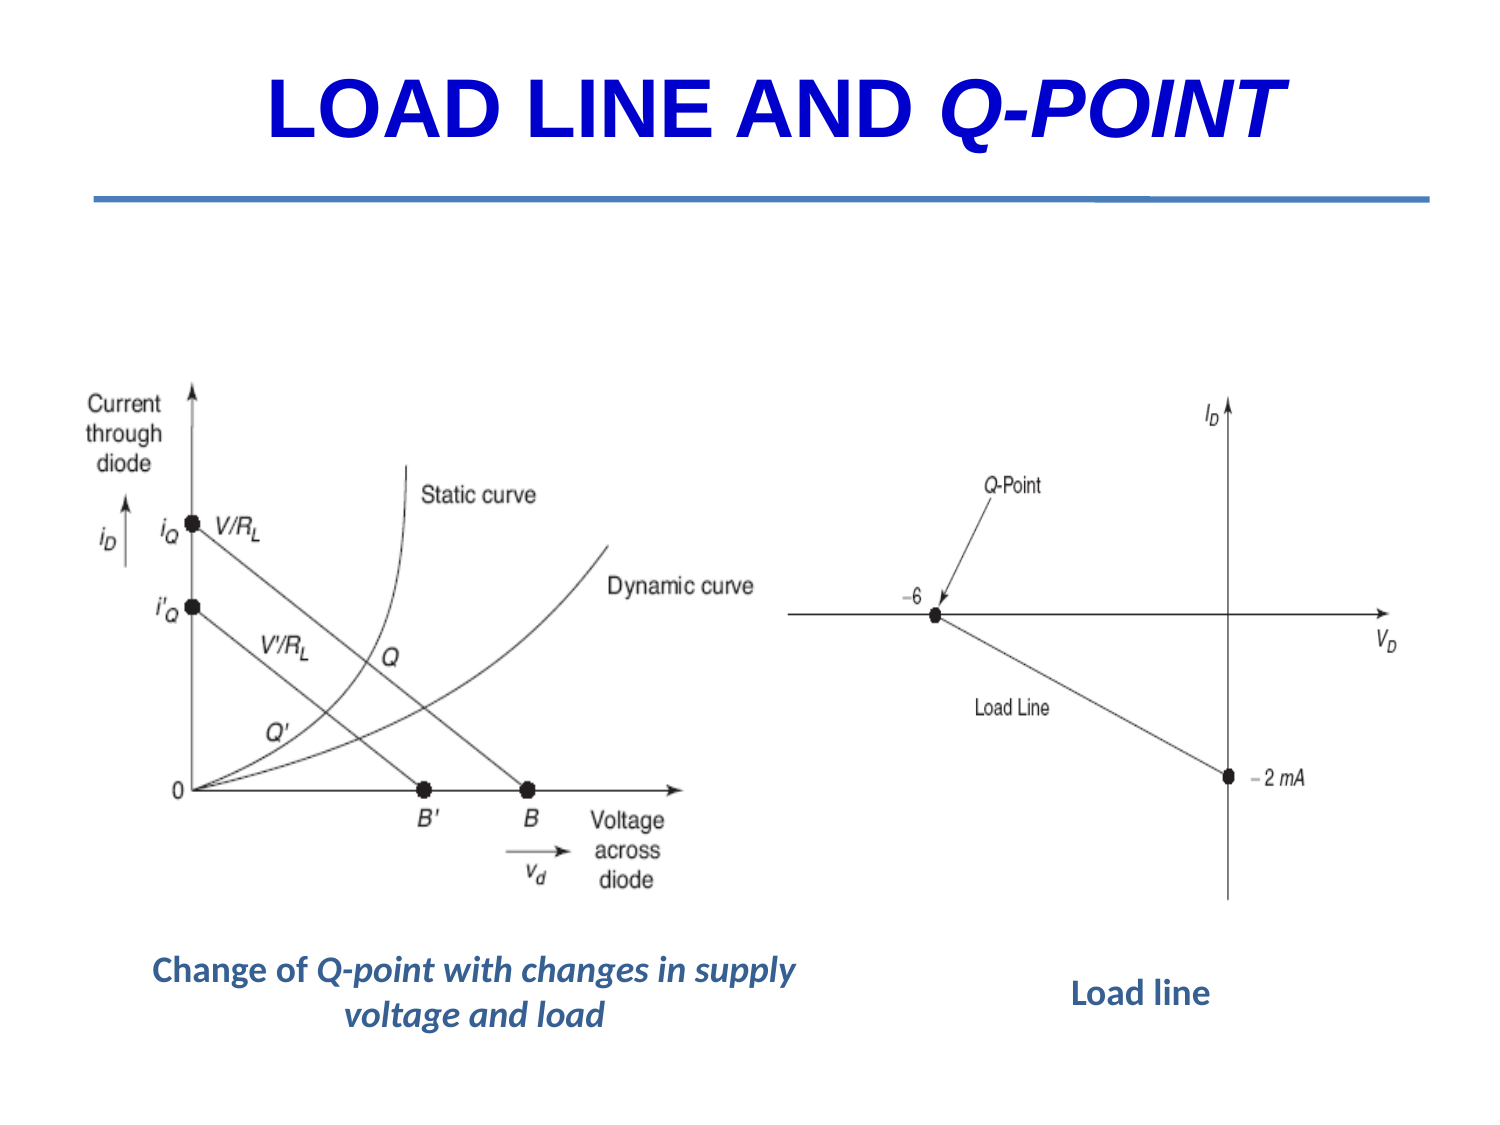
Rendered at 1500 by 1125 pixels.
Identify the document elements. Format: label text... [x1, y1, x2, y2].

text_box Load line [1056, 960, 1227, 1021]
text_box Change of Q-point with changes in supply voltage and load [105, 937, 844, 1043]
text_box LOAD LINE AND Q-POINT [251, 46, 1300, 162]
picture [58, 351, 1419, 905]
